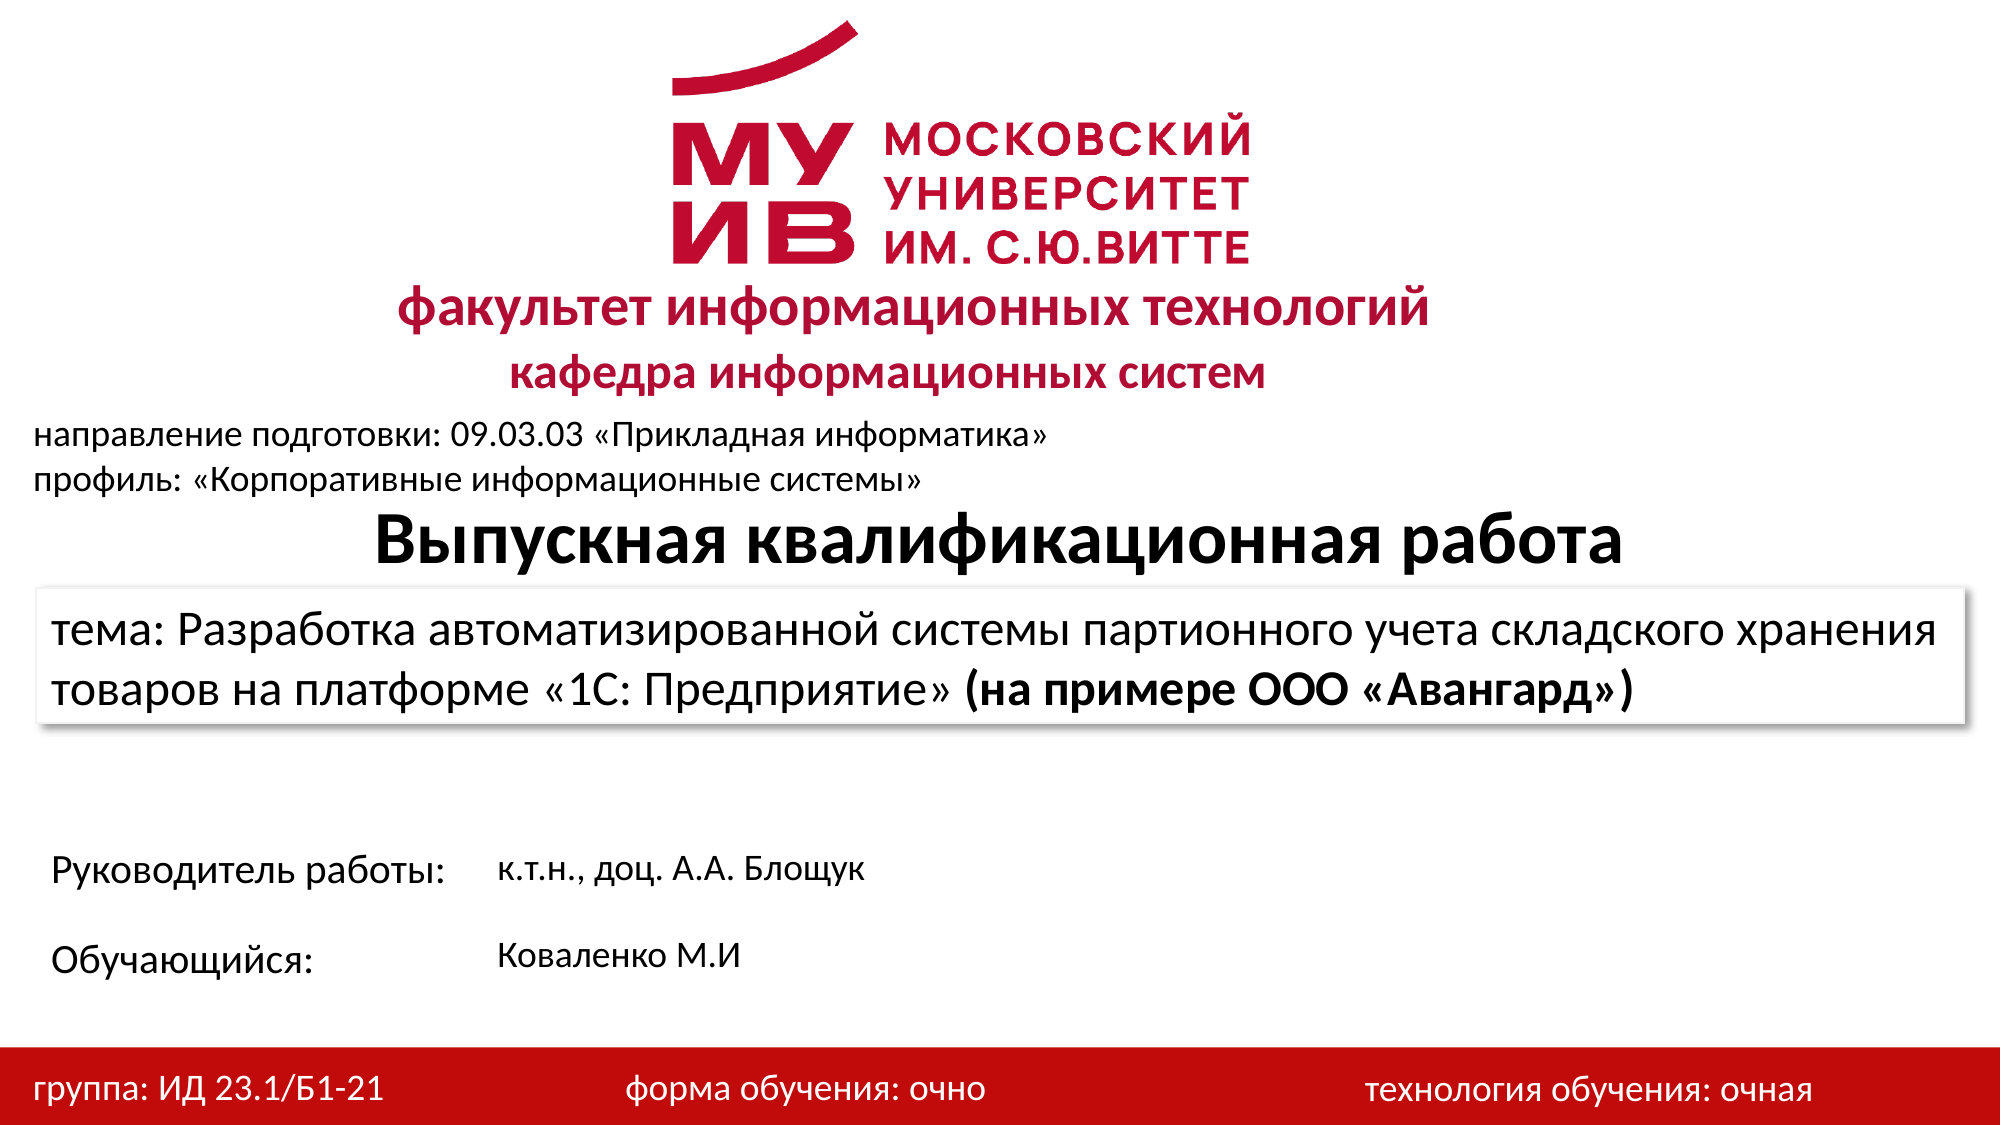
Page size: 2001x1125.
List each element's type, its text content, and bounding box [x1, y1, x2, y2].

text_box тема: Разработка автоматизированной системы партионного учета складского хранения товаров на платформе «1С: Предприятие» (на примере ООО «Авангард») [35, 587, 1965, 724]
text_box Коваленко М.И [482, 922, 881, 983]
text_box группа: ИД 23.1/Б1-21 [18, 1055, 610, 1116]
picture [672, 20, 1249, 264]
text_box к.т.н., доц. А.А. Блощук [482, 835, 881, 896]
text_box технология обучения: очная [1349, 1056, 1985, 1117]
text_box форма обучения: очно [610, 1055, 1172, 1116]
